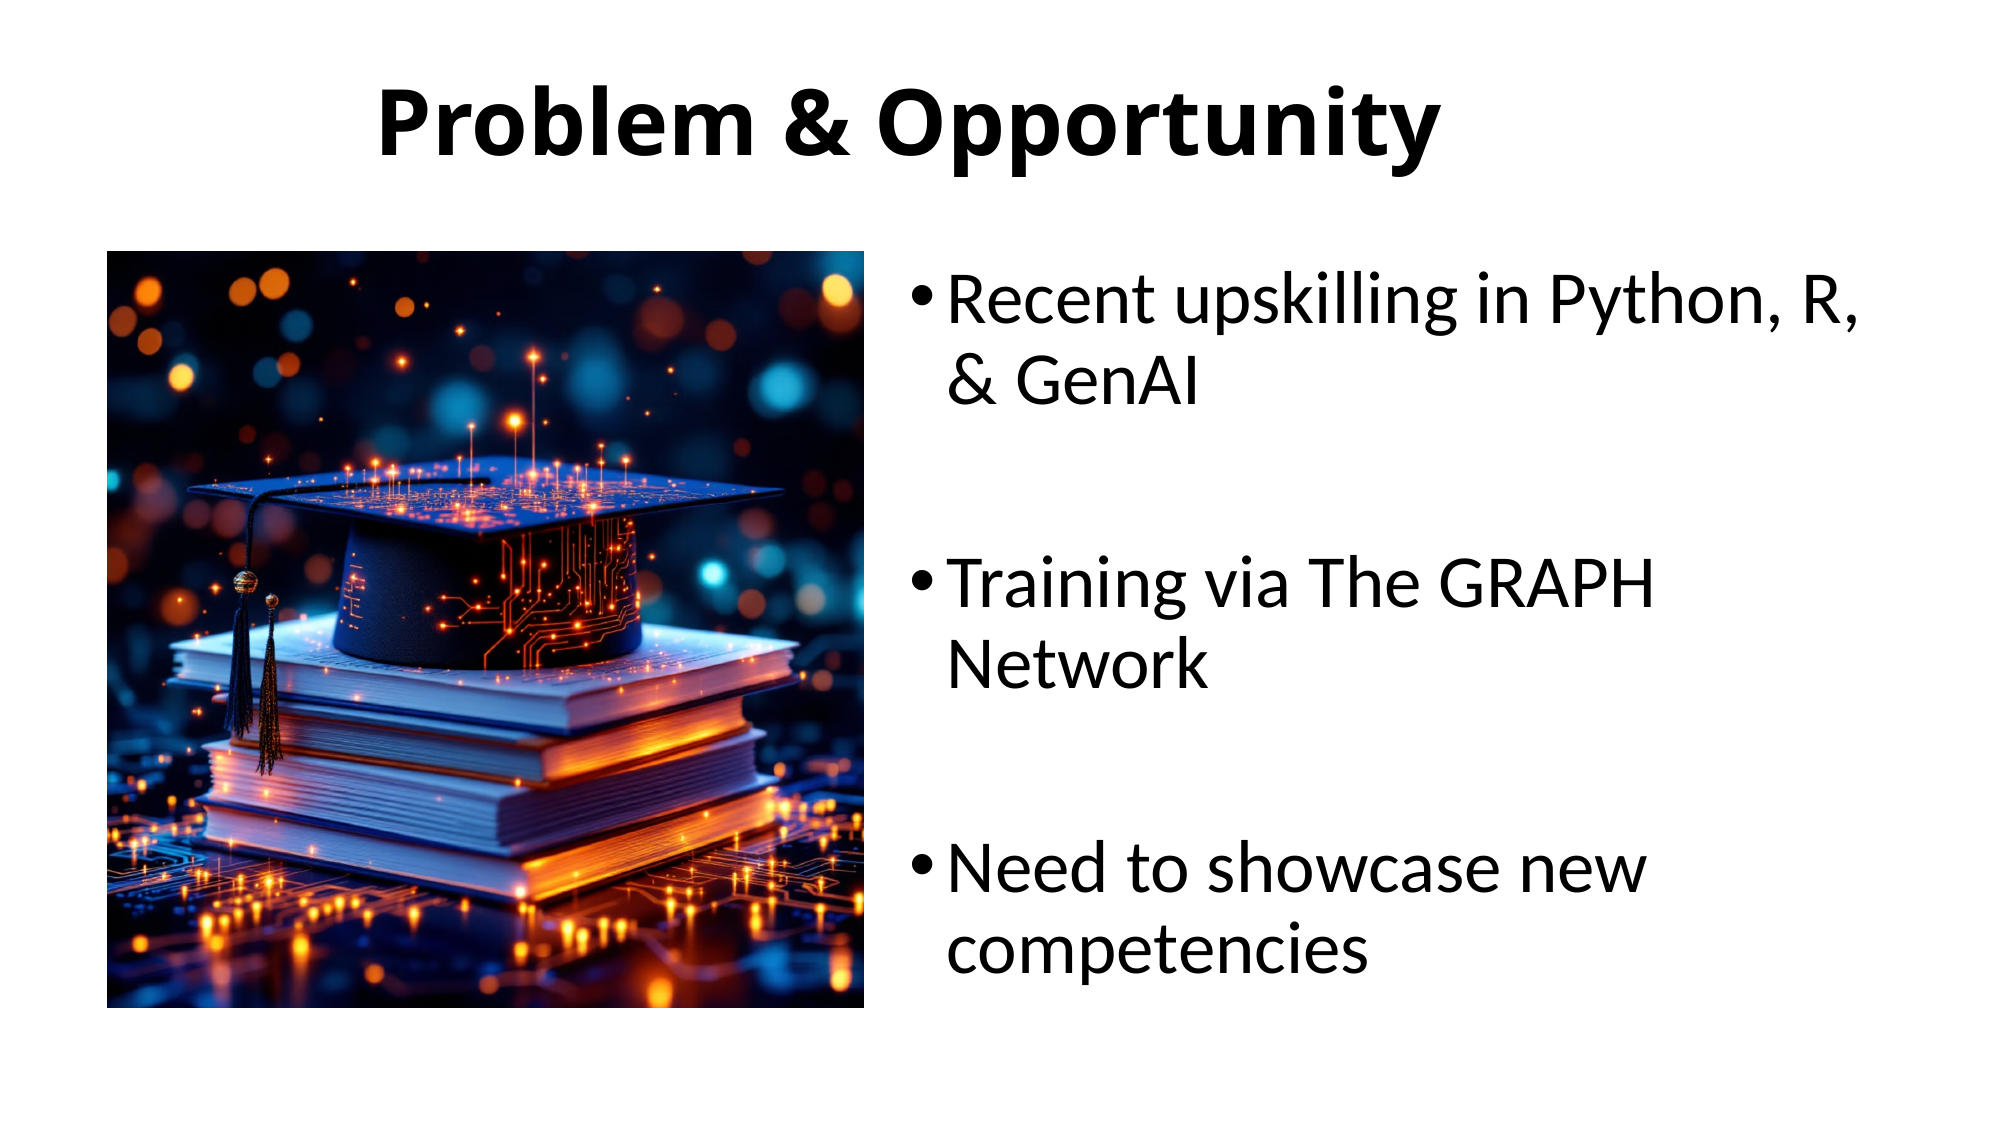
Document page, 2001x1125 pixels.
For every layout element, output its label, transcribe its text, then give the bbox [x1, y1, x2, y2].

list Recent upskilling in Python, R, & GenAI Training via The GRAPH Network Need to showcase new competencies [894, 251, 1893, 1039]
picture [106, 251, 864, 1008]
title Problem & Opportunity [137, 59, 1680, 192]
picture [106, 472, 116, 486]
picture [858, 589, 864, 613]
